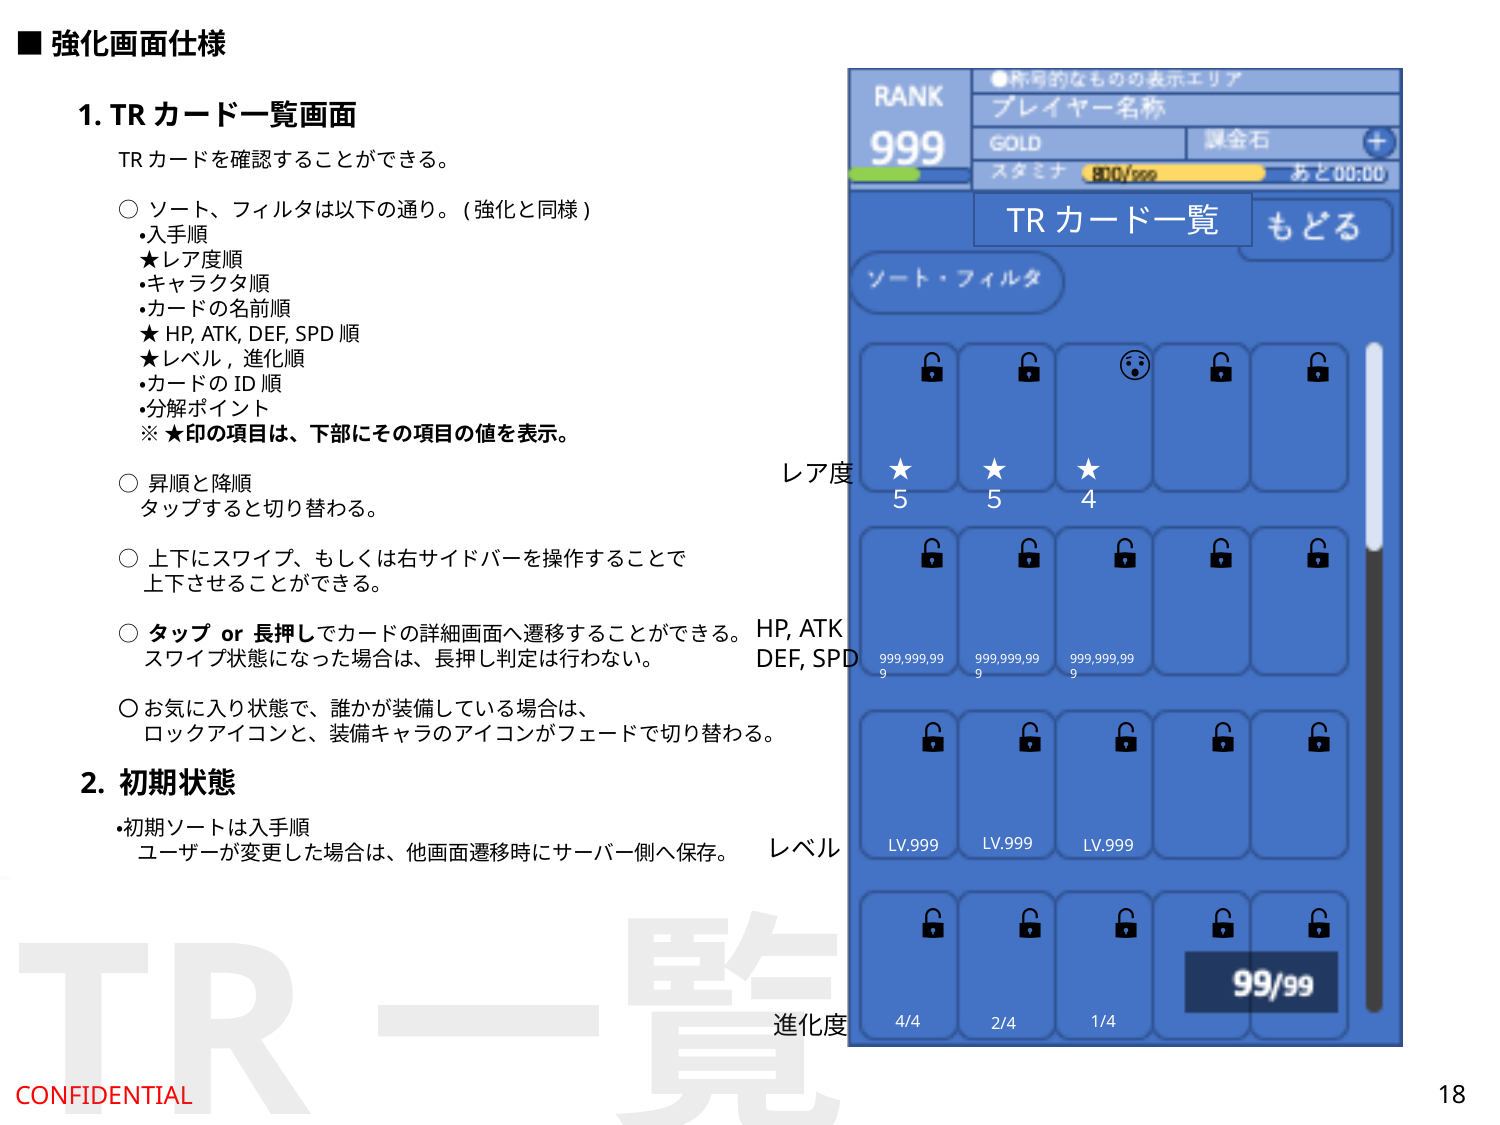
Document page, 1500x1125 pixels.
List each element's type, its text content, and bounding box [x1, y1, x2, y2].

text_box HP, ATK DEF, SPD [740, 604, 846, 680]
text_box レベル [752, 825, 846, 867]
text_box 1. TRカード一覧画面 [62, 88, 373, 139]
text_box ・初期ソートは入手順 ユーザーが変更した場合は、他画面遷移時にサーバー側へ保存。 [101, 807, 754, 867]
text_box TR一覧 [0, 867, 985, 1125]
text_box レア度 [765, 450, 846, 495]
picture [846, 68, 1403, 1047]
slide_number 18 [1143, 1065, 1482, 1125]
text_box TRカードを確認することができる。 ○ ソート、フィルタは以下の通り。(強化と同様) ・入手順 ★レア度順 ・キャラクタ順 ・カードの名前順 ★HP, ATK, DEF, SPD順 ★レベル, 進化順 ・カードのID順 ・分解ポイント ※ ★印の項目は、下部にその項目の値を表示。 ○ 昇順と降順 タップすると切り替わる。 ○ 上下にスワイプ、もしくは右サイドバーを操作することで 上下させることができる。 ○ タップ or 長押しでカードの詳細画面へ遷移することができる。 スワイプ状態になった場合は、長押し判定は行わない。 〇 お気に入り状態で、誰かが装備している場合は、 ロックアイコンと、装備キャラのアイコンがフェードで切り替わる。 [103, 138, 800, 804]
text_box ■強化画面仕様 [0, 17, 242, 68]
text_box 2. 初期状態 [65, 756, 252, 807]
